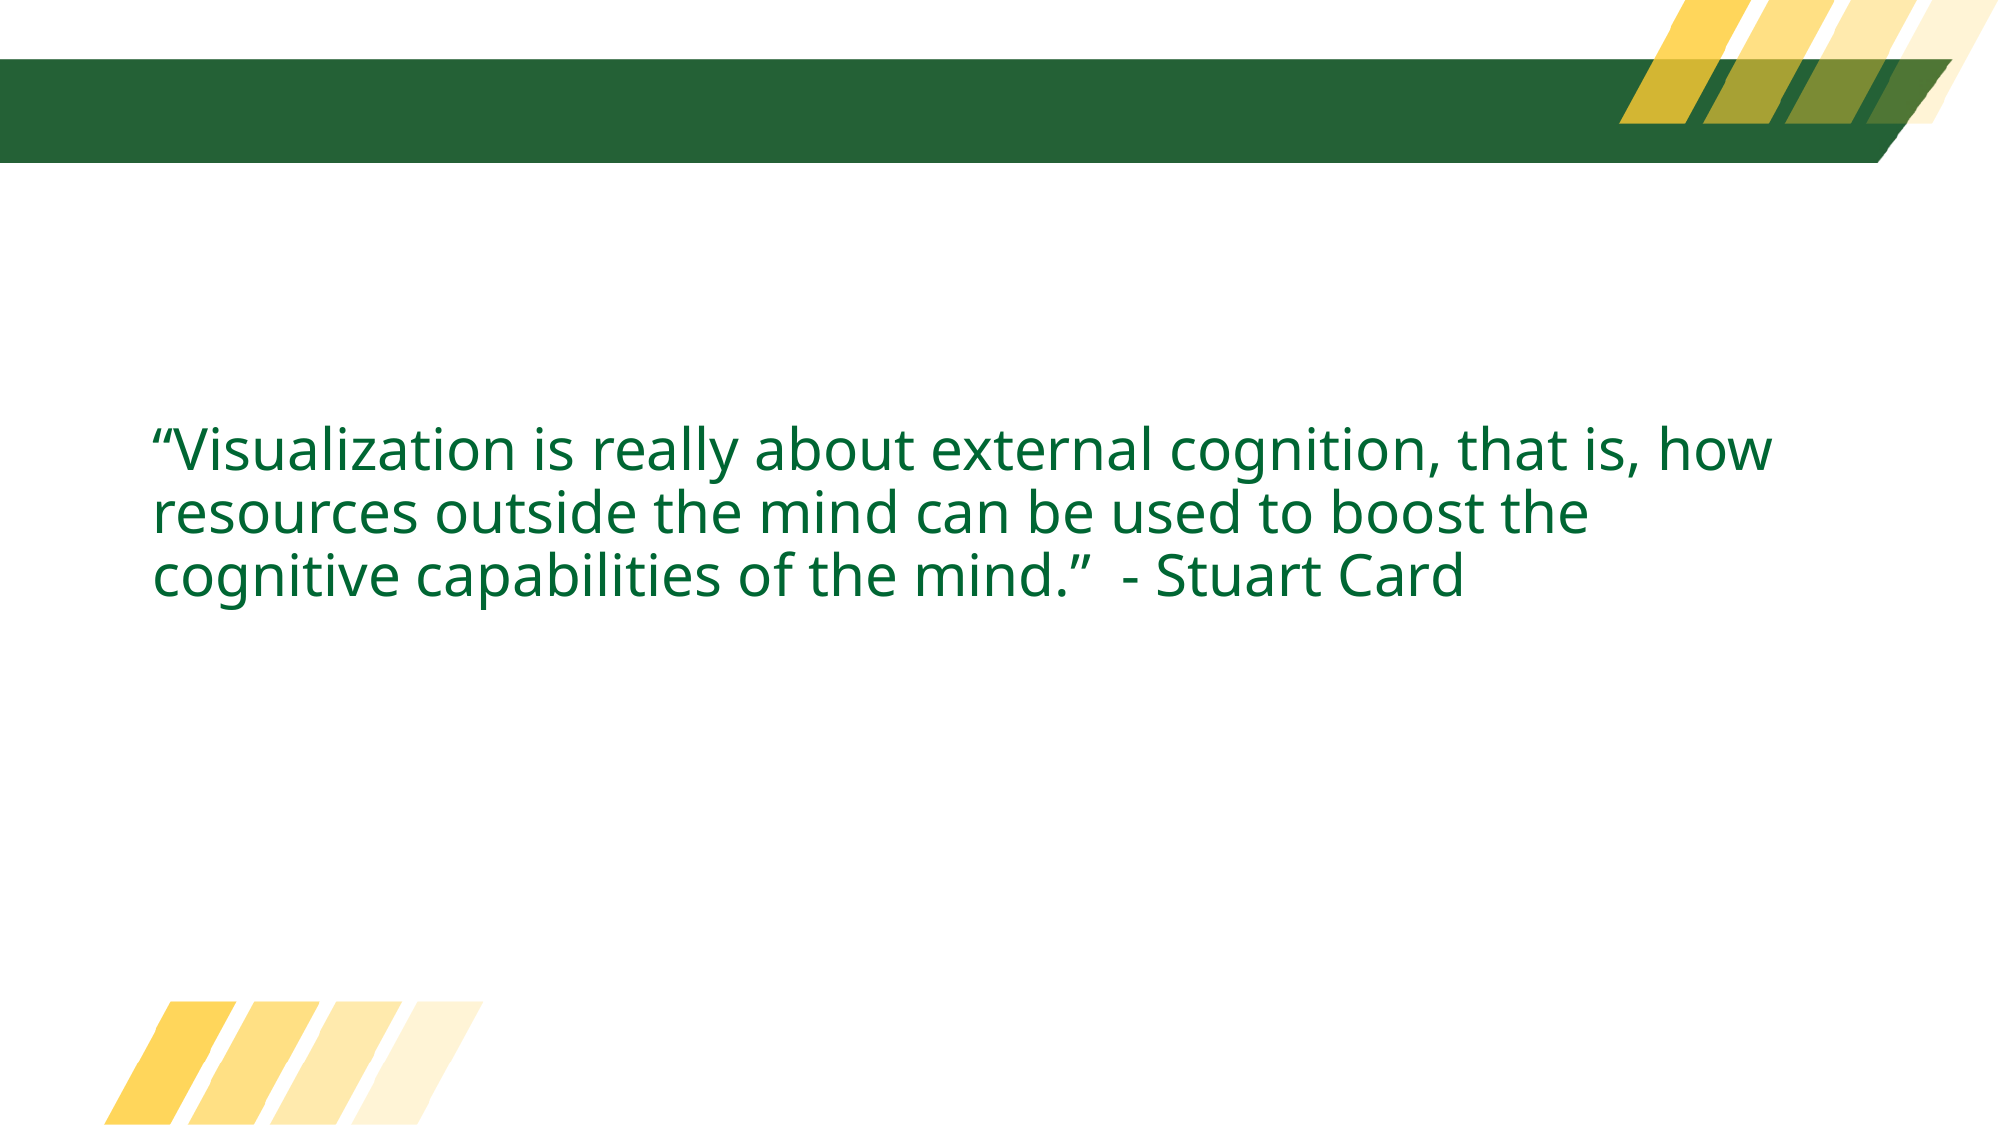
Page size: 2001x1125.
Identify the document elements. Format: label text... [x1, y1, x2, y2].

picture [1616, 0, 1999, 124]
list “Visualization is really about external cognition, that is, how resources outside the mind can be used to boost the cognitive capabilities of the mind.” - Stuart Card [137, 412, 1863, 650]
picture [101, 1001, 484, 1125]
